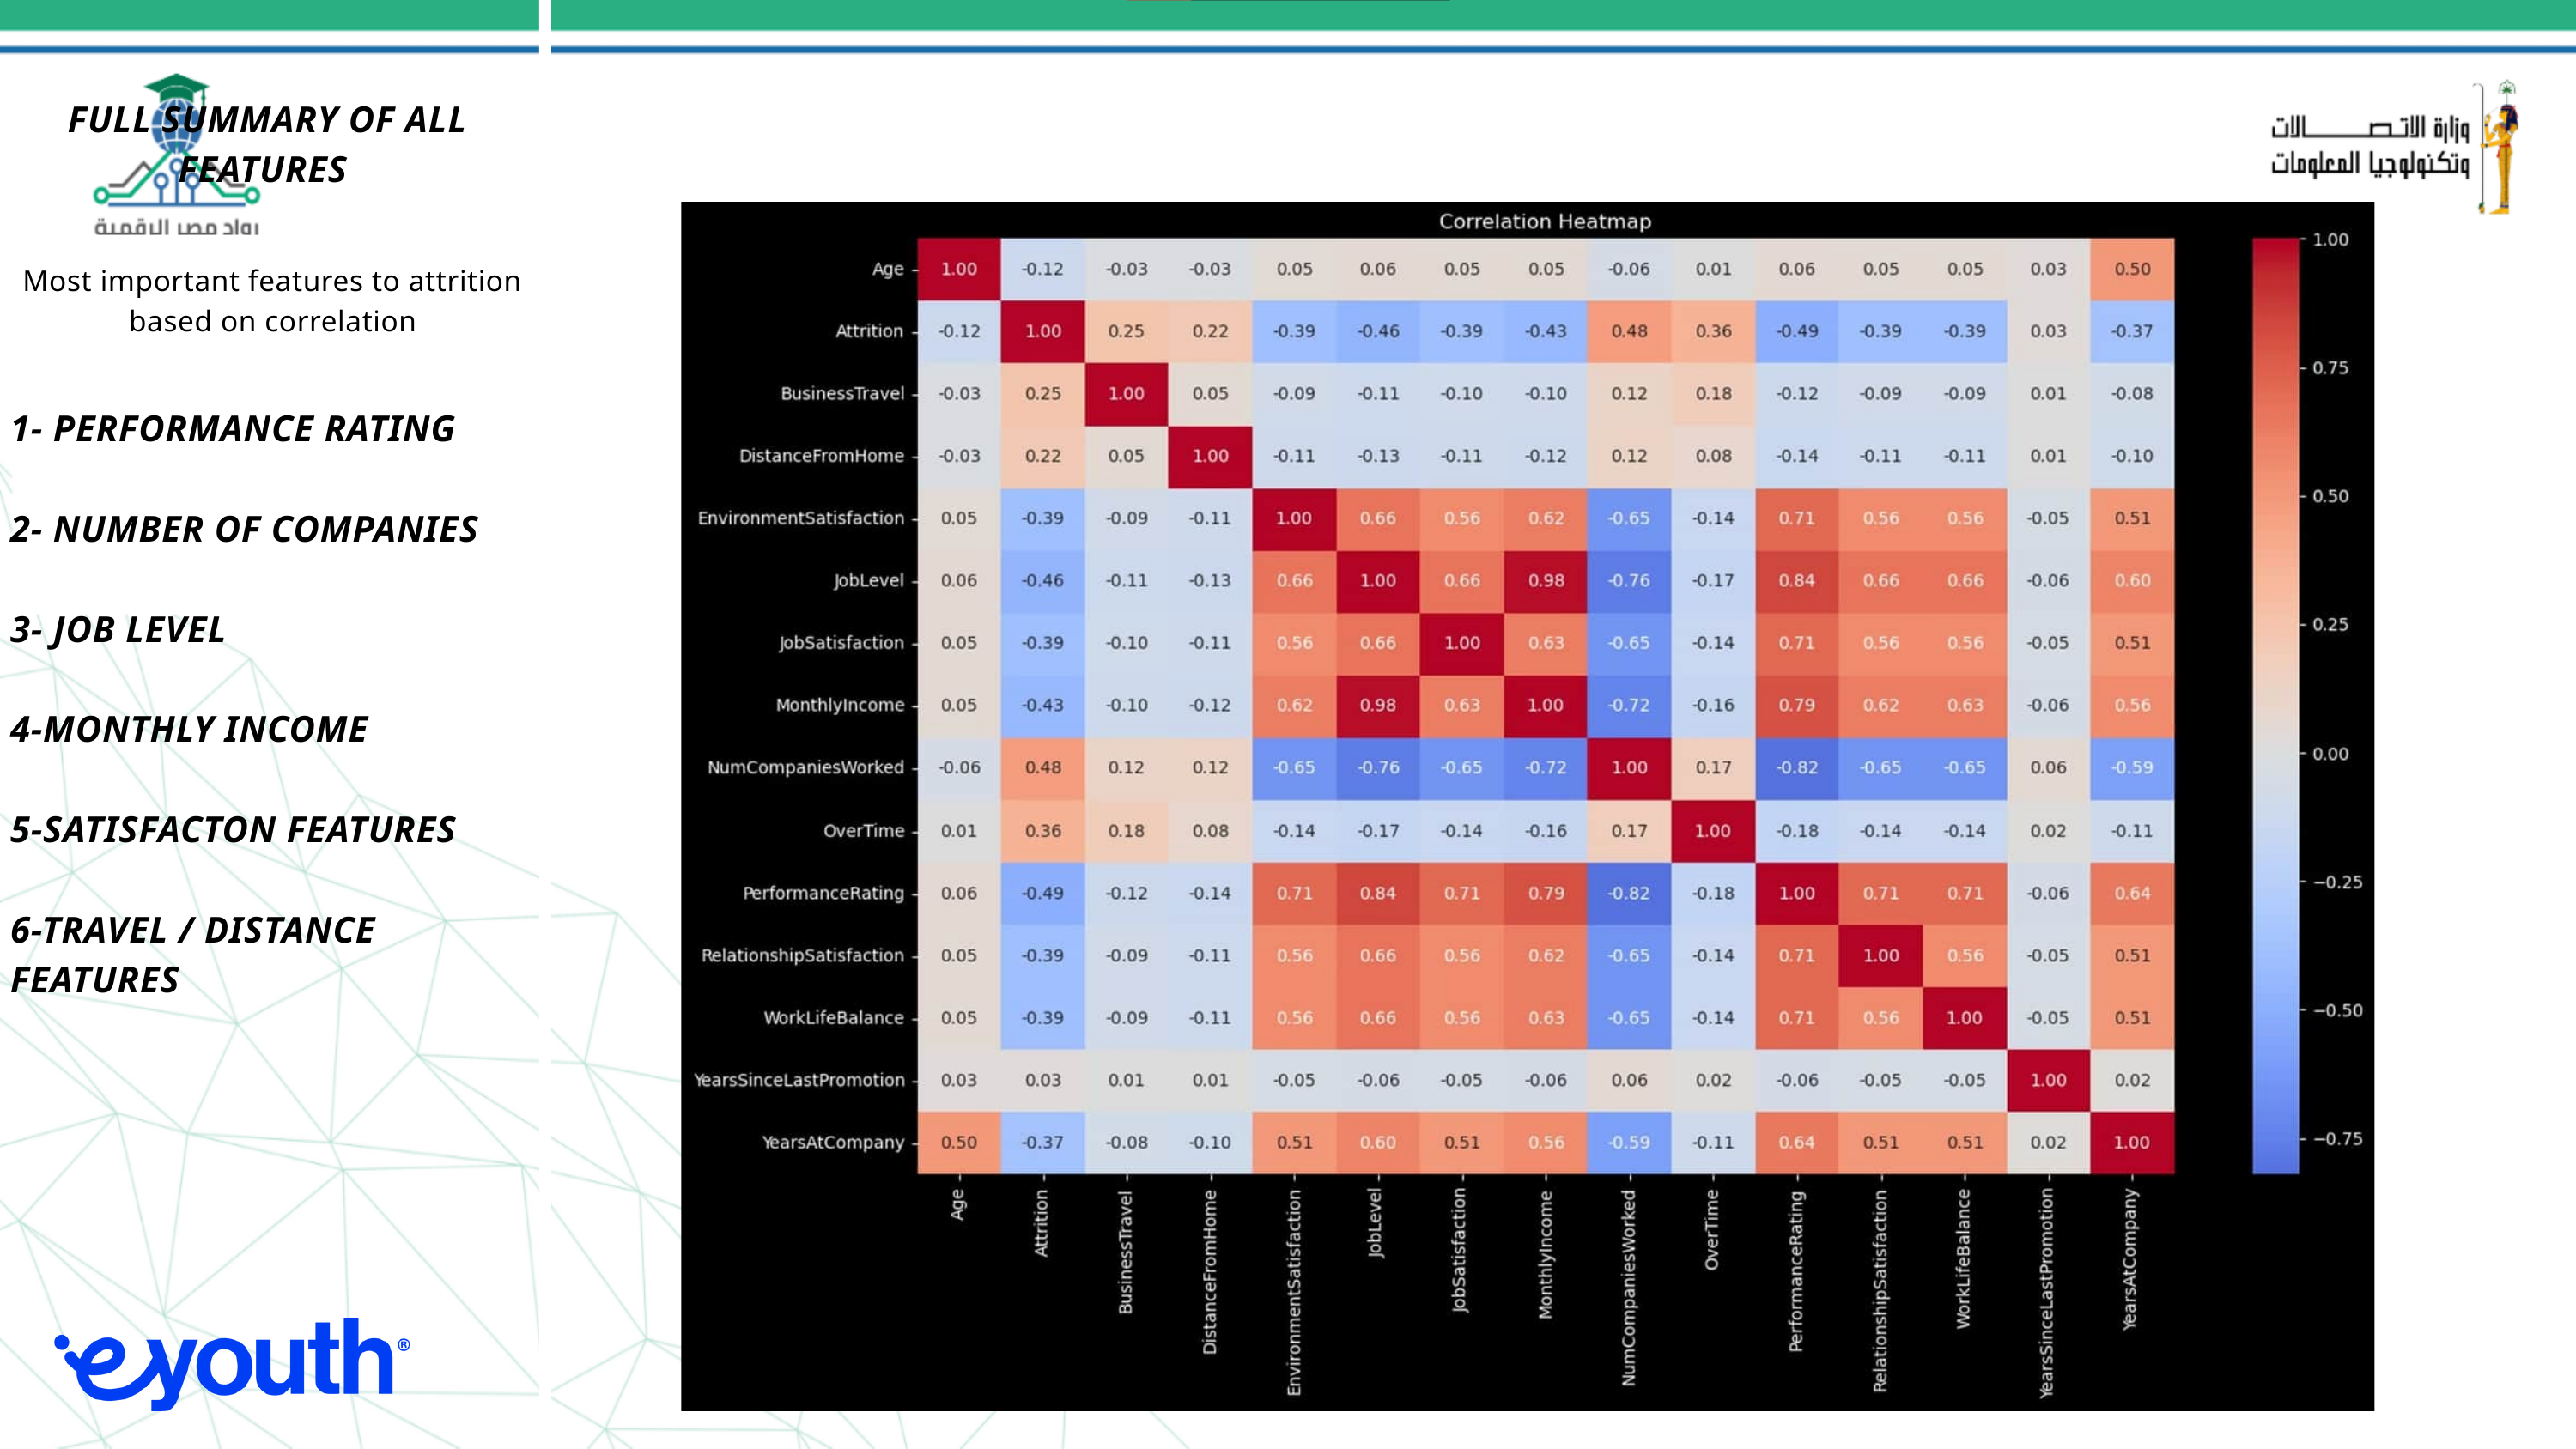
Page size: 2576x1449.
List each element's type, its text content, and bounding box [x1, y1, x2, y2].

text_box Most important features to attrition based on correlation [5, 257, 541, 337]
text_box [681, 202, 2375, 1411]
text_box [54, 1318, 410, 1411]
text_box 1- PERFORMANCE RATING 2- NUMBER OF COMPANIES 3- JOB LEVEL 4-MONTHLY INCOME 5-SATISFACTON FEATURES 6-TRAVEL / DISTANCE FEATURES [9, 398, 536, 1100]
text_box [0, 0, 544, 240]
text_box [545, 0, 2576, 1449]
text_box FULL SUMMARY OF ALL FEATURES [0, 89, 536, 190]
text_box [0, 241, 544, 1449]
